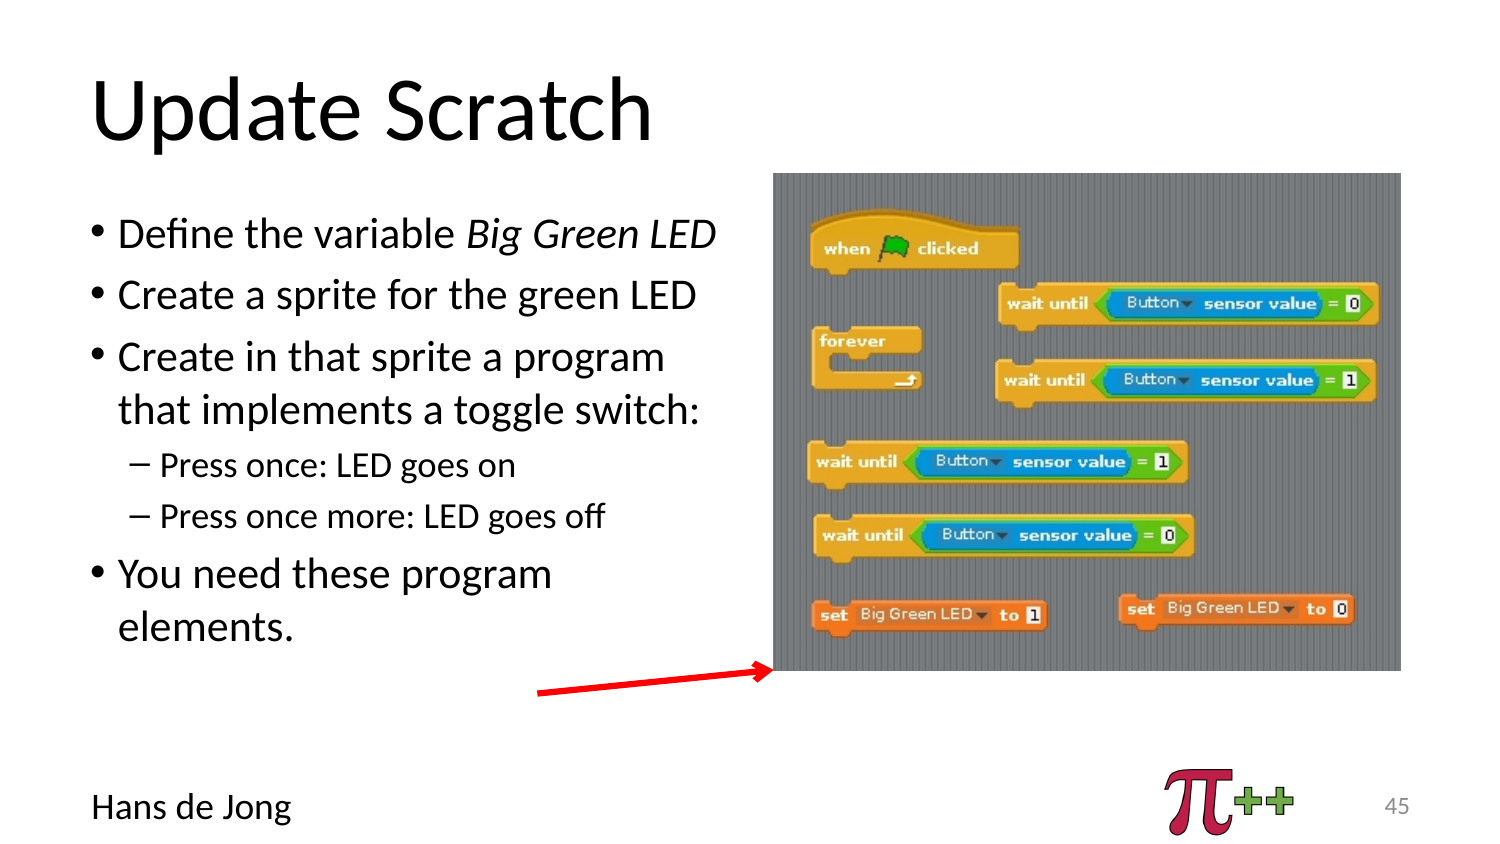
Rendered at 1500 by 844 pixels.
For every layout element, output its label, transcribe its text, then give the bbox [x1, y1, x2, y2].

slide_number 45 [1340, 782, 1425, 827]
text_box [537, 669, 774, 694]
list Define the variable Big Green LED Create a sprite for the green LED Create in that sprite a program that implements a toggle switch: Press once: LED goes on Press once more: LED goes off You need these program elements. [75, 196, 739, 754]
picture [1163, 768, 1294, 836]
picture [773, 173, 1401, 671]
title Update Scratch [75, 33, 1425, 175]
